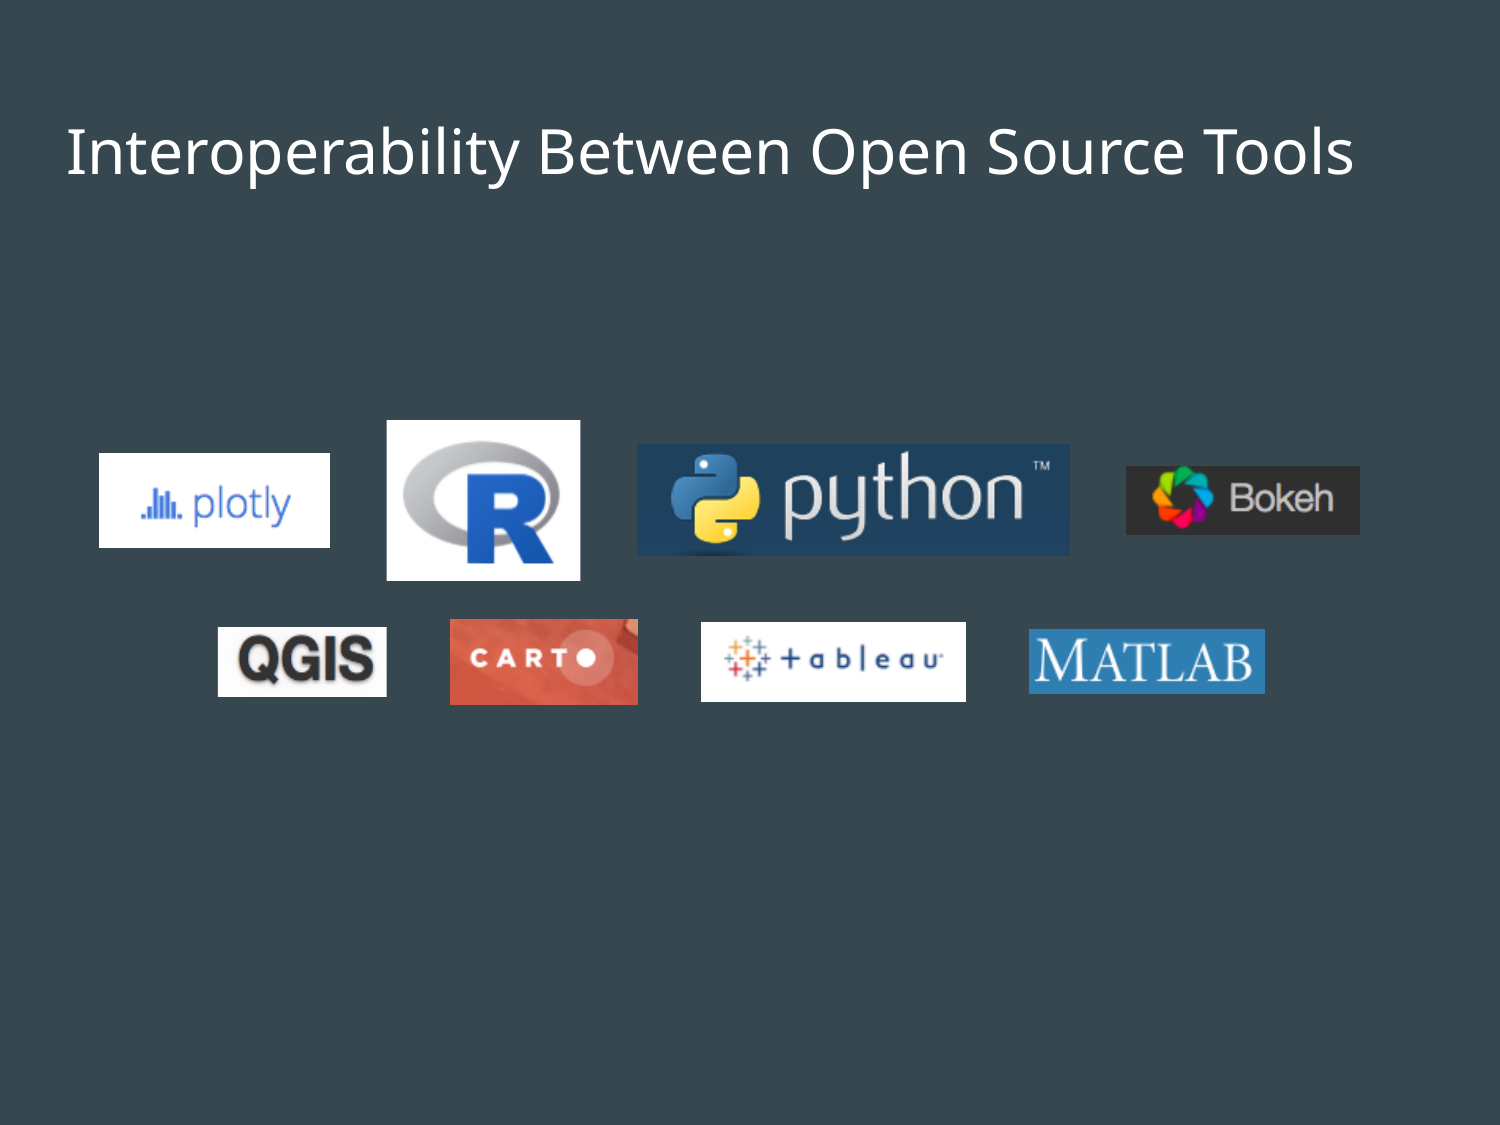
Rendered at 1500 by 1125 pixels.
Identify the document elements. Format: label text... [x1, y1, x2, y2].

picture [701, 621, 967, 703]
picture [450, 618, 639, 706]
picture [217, 627, 387, 697]
picture [637, 444, 1070, 557]
picture [1126, 465, 1360, 536]
picture [99, 453, 330, 548]
picture [386, 419, 581, 582]
picture [1029, 629, 1265, 695]
title Interoperability Between Open Source Tools [51, 97, 1449, 223]
